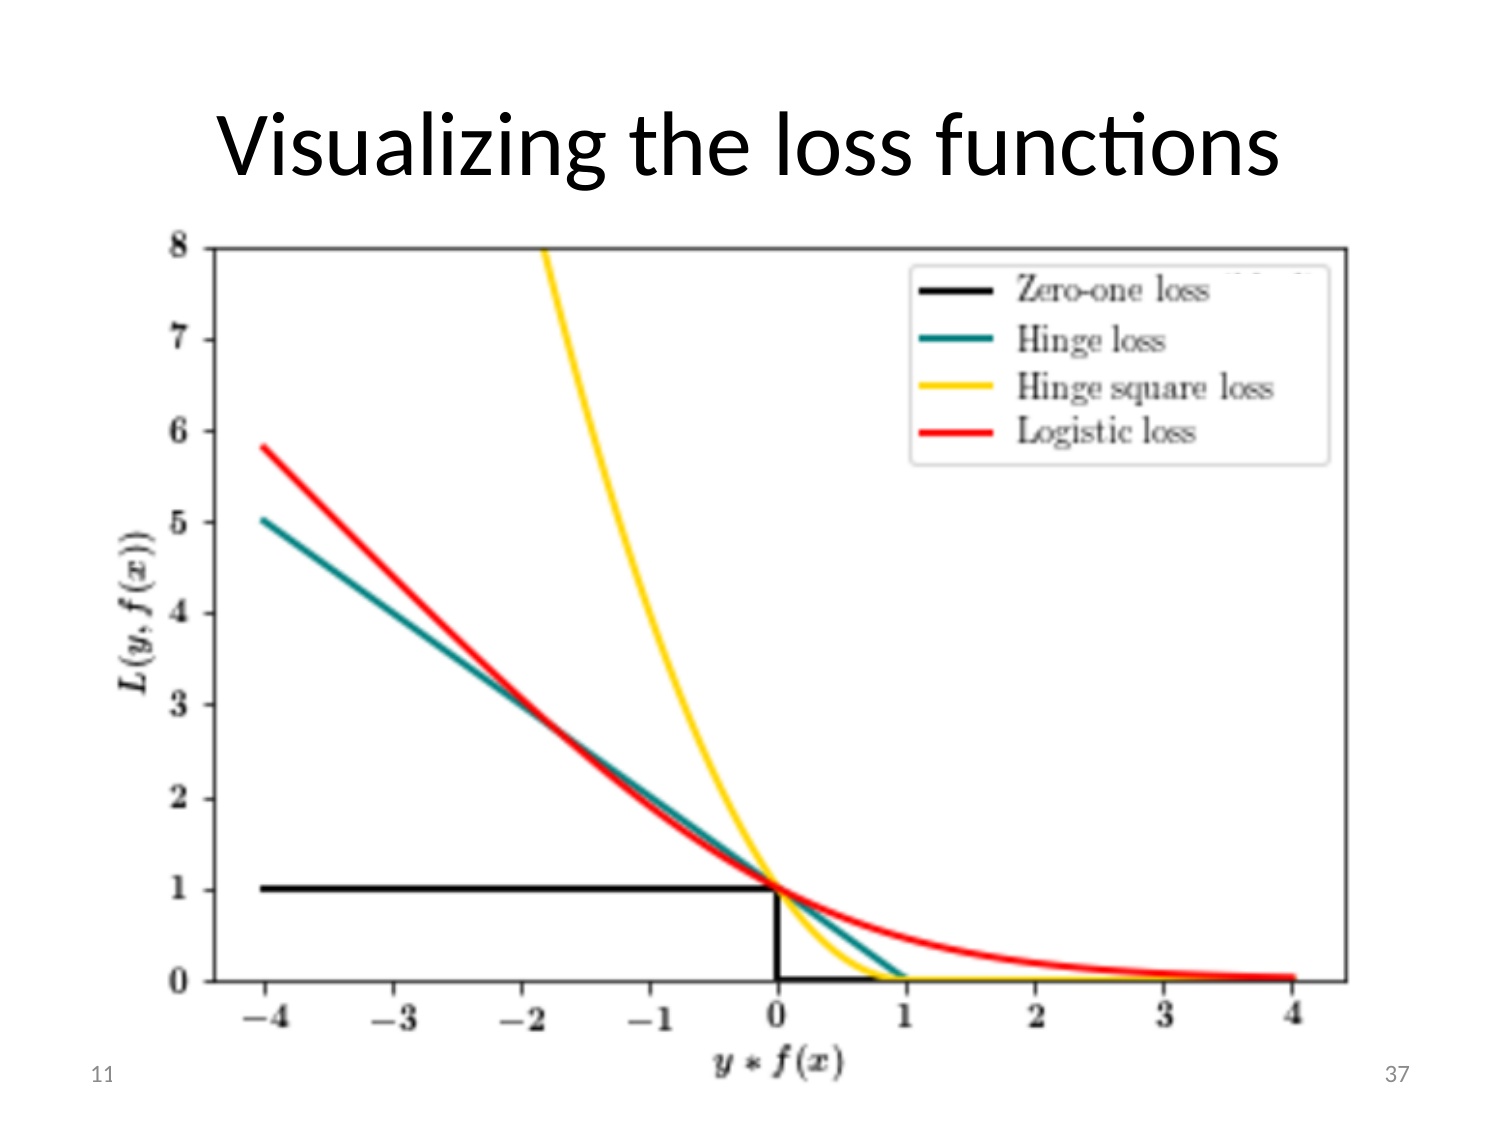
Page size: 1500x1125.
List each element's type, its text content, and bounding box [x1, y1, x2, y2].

slide_number 37 [1074, 1042, 1425, 1103]
title Visualizing the loss functions [75, 45, 1425, 233]
picture [112, 224, 1371, 1088]
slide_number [75, 1042, 425, 1103]
